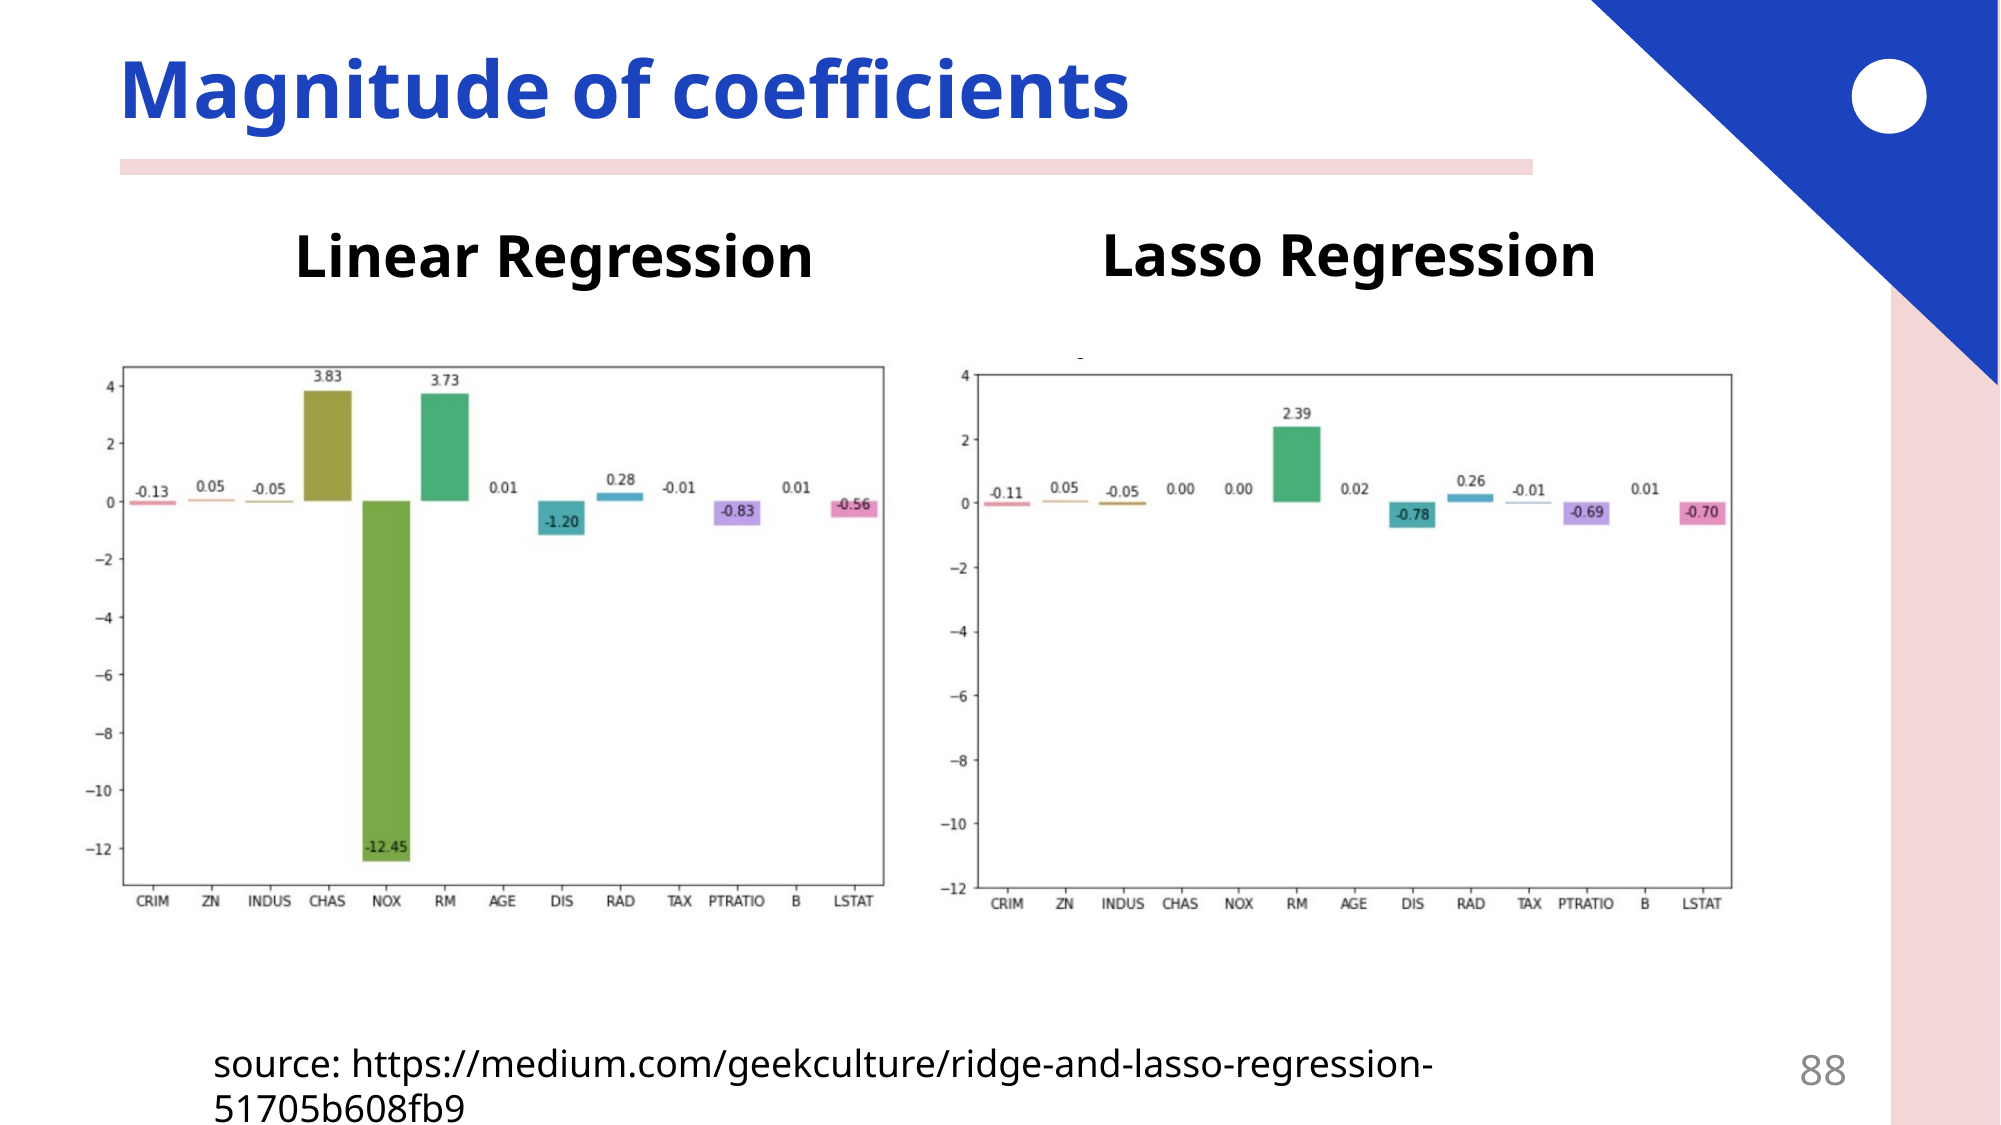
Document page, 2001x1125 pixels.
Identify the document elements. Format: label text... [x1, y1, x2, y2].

text_box source: https://medium.com/geekculture/ridge-and-lasso-regression-51705b608fb9 [198, 1032, 1602, 1125]
title Magnitude of coefficients [103, 32, 1829, 154]
picture [931, 358, 1762, 925]
text_box Lasso Regression [1086, 210, 1638, 296]
text_box Linear Regression [280, 211, 832, 297]
picture [75, 360, 906, 919]
slide_number 88 [1602, 1042, 1863, 1103]
